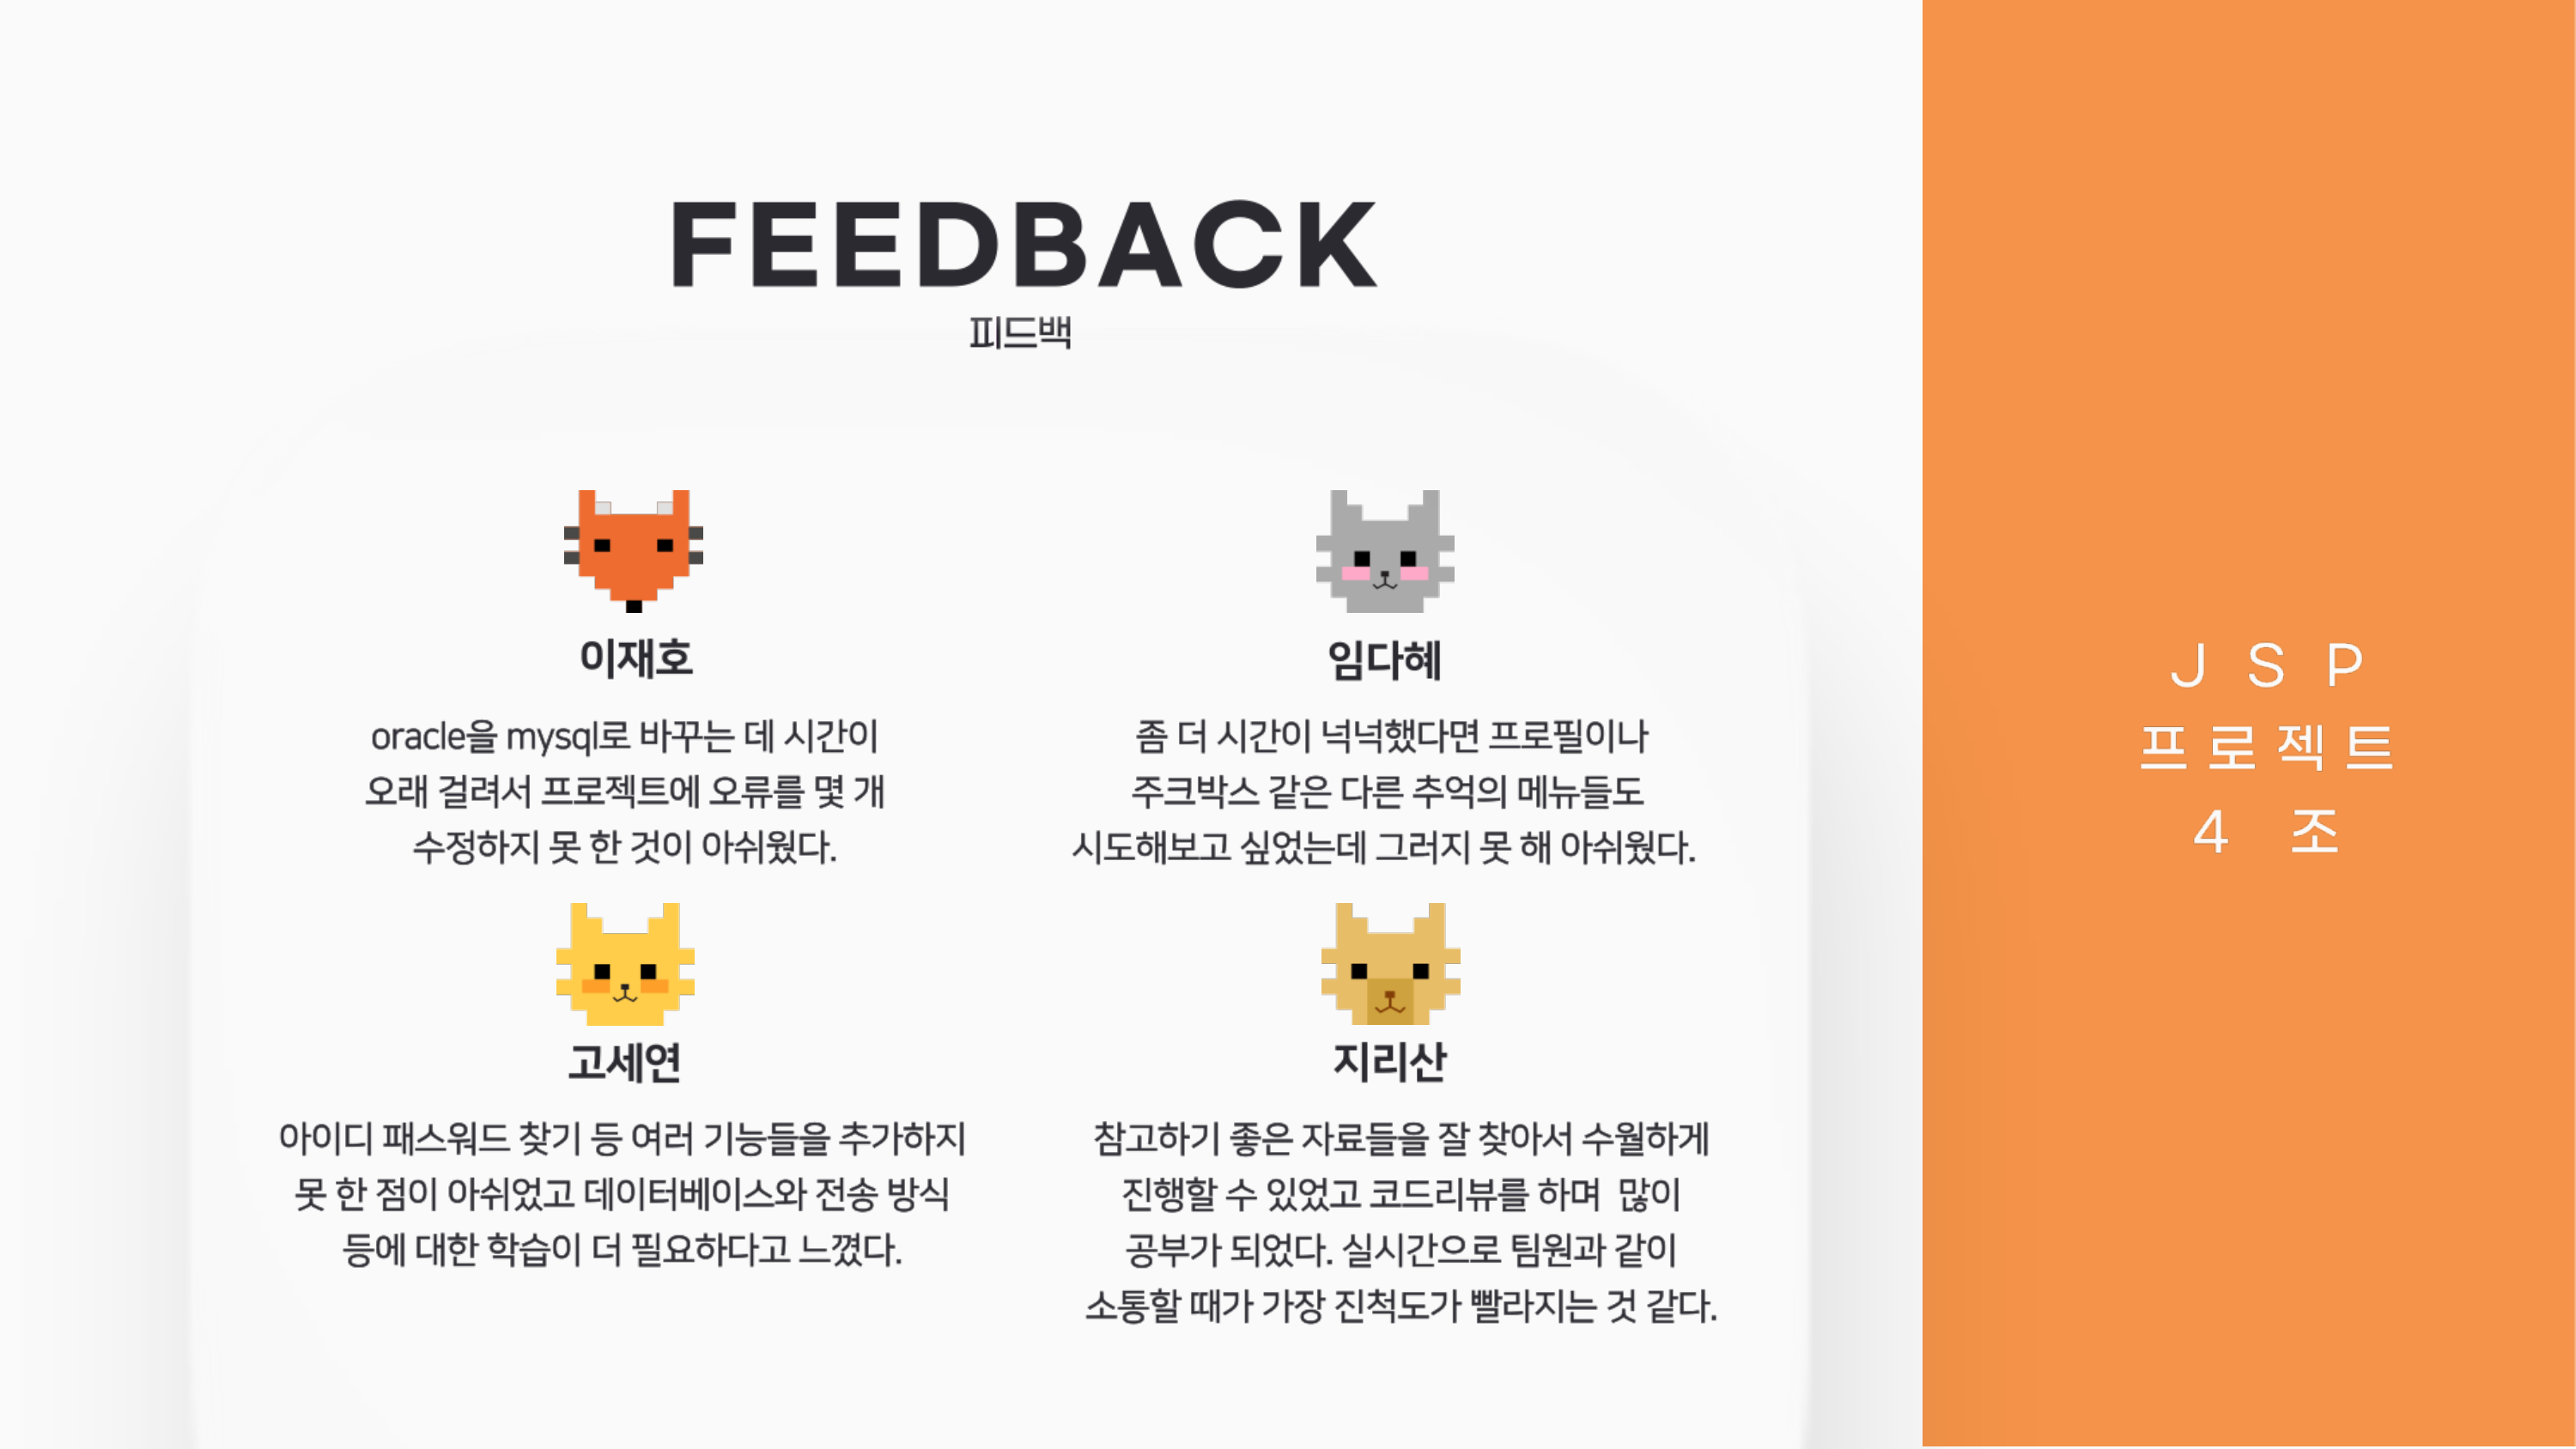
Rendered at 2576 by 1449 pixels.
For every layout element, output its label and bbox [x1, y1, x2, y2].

text_box [1922, 0, 2576, 1446]
picture [346, 155, 1419, 336]
text_box [5, 314, 2057, 1449]
picture [2122, 625, 2419, 879]
